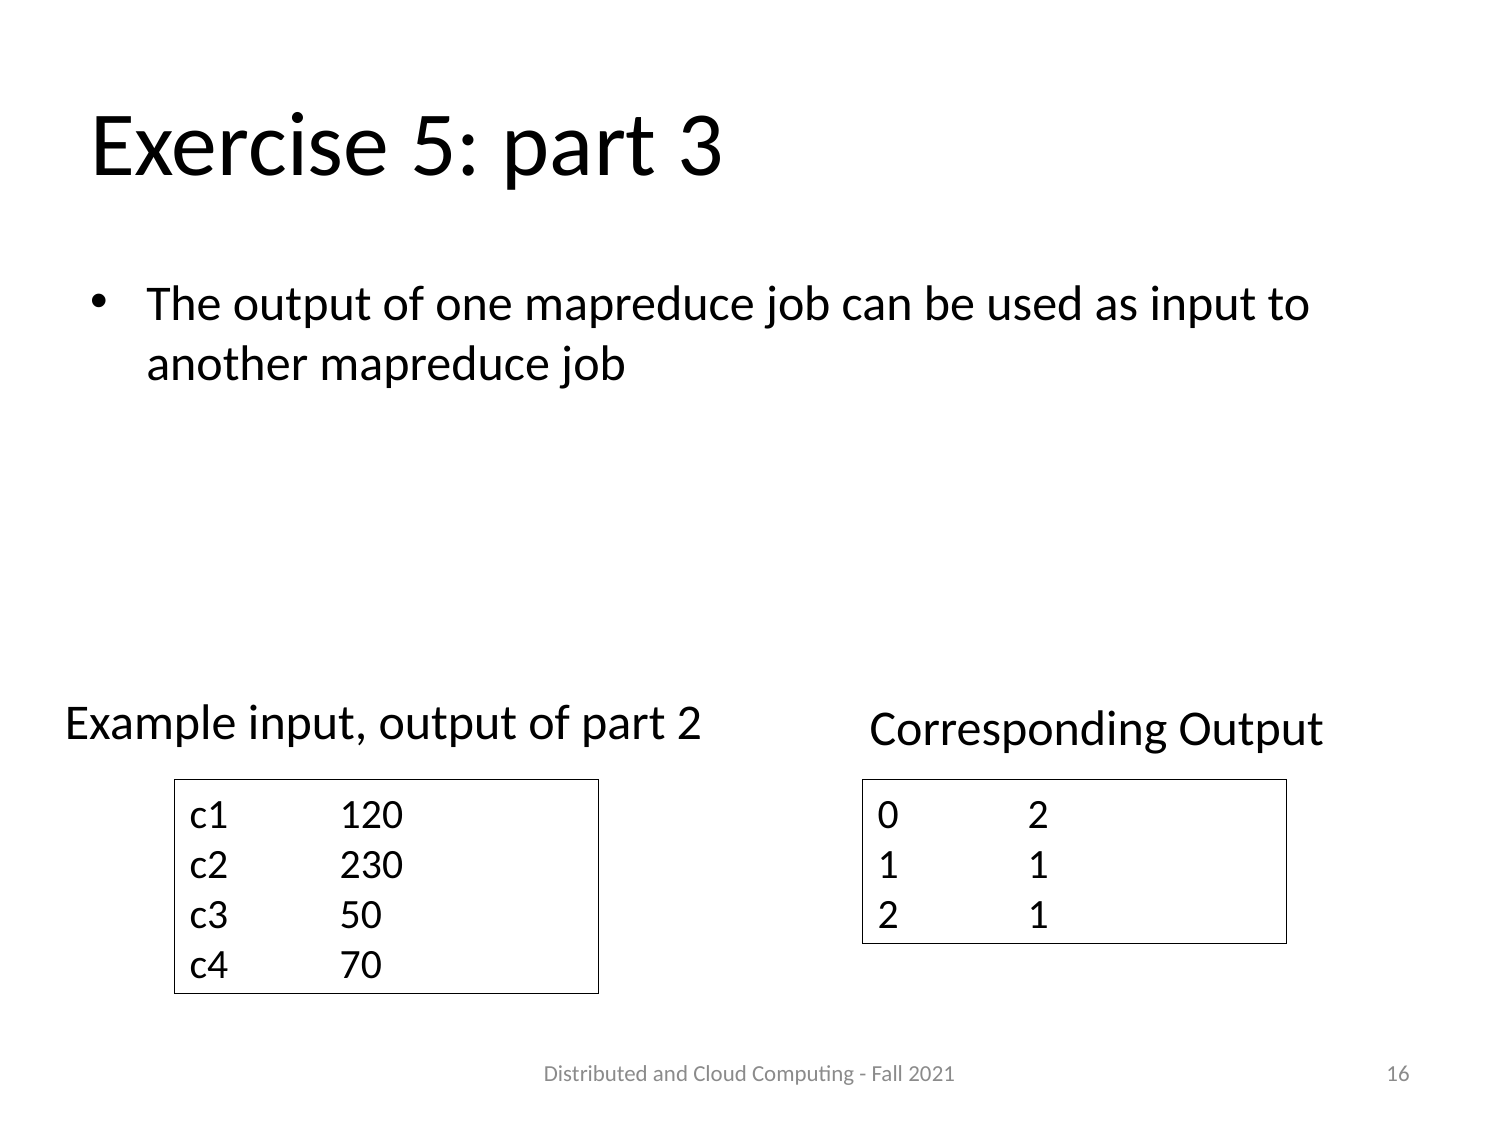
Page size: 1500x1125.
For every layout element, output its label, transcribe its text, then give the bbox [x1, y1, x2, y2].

list The output of one mapreduce job can be used as input to another mapreduce job [75, 262, 1425, 450]
text_box Example input, output of part 2 [50, 682, 787, 757]
footer Distributed and Cloud Computing - Fall 2021 [512, 1042, 988, 1103]
text_box Corresponding Output [854, 688, 1450, 763]
slide_number 16 [1074, 1042, 1425, 1103]
title Exercise 5: part 3 [75, 45, 1425, 233]
text_box 0 2 1 1 2 1 [862, 779, 1287, 944]
text_box c1 120 c2 230 c3 50 c4 70 [174, 779, 599, 994]
